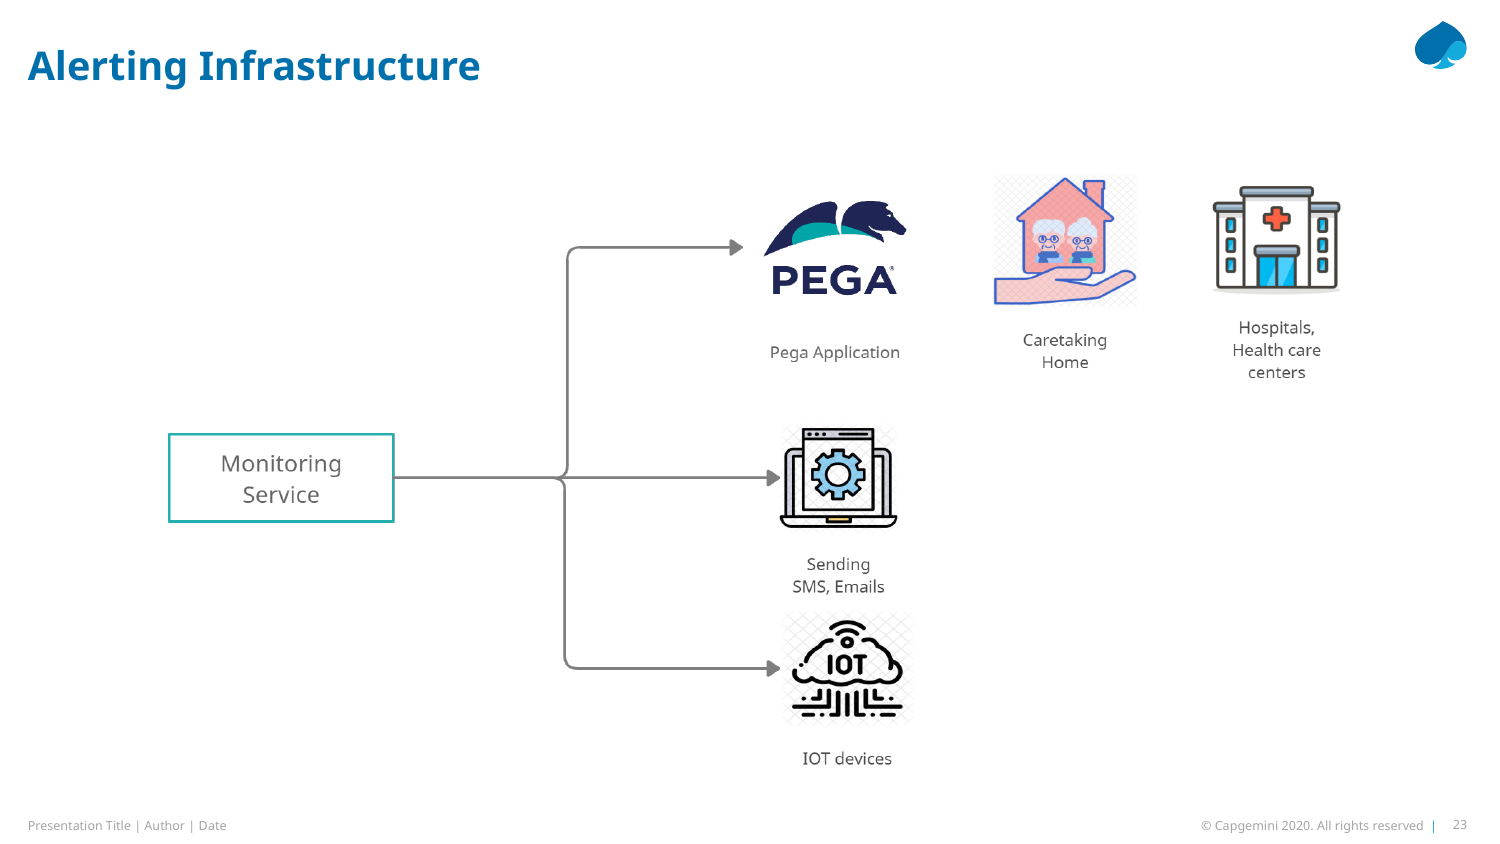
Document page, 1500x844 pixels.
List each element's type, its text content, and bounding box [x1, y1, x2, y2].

picture [144, 135, 1377, 794]
title Alerting Infrastructure [27, 0, 1397, 136]
